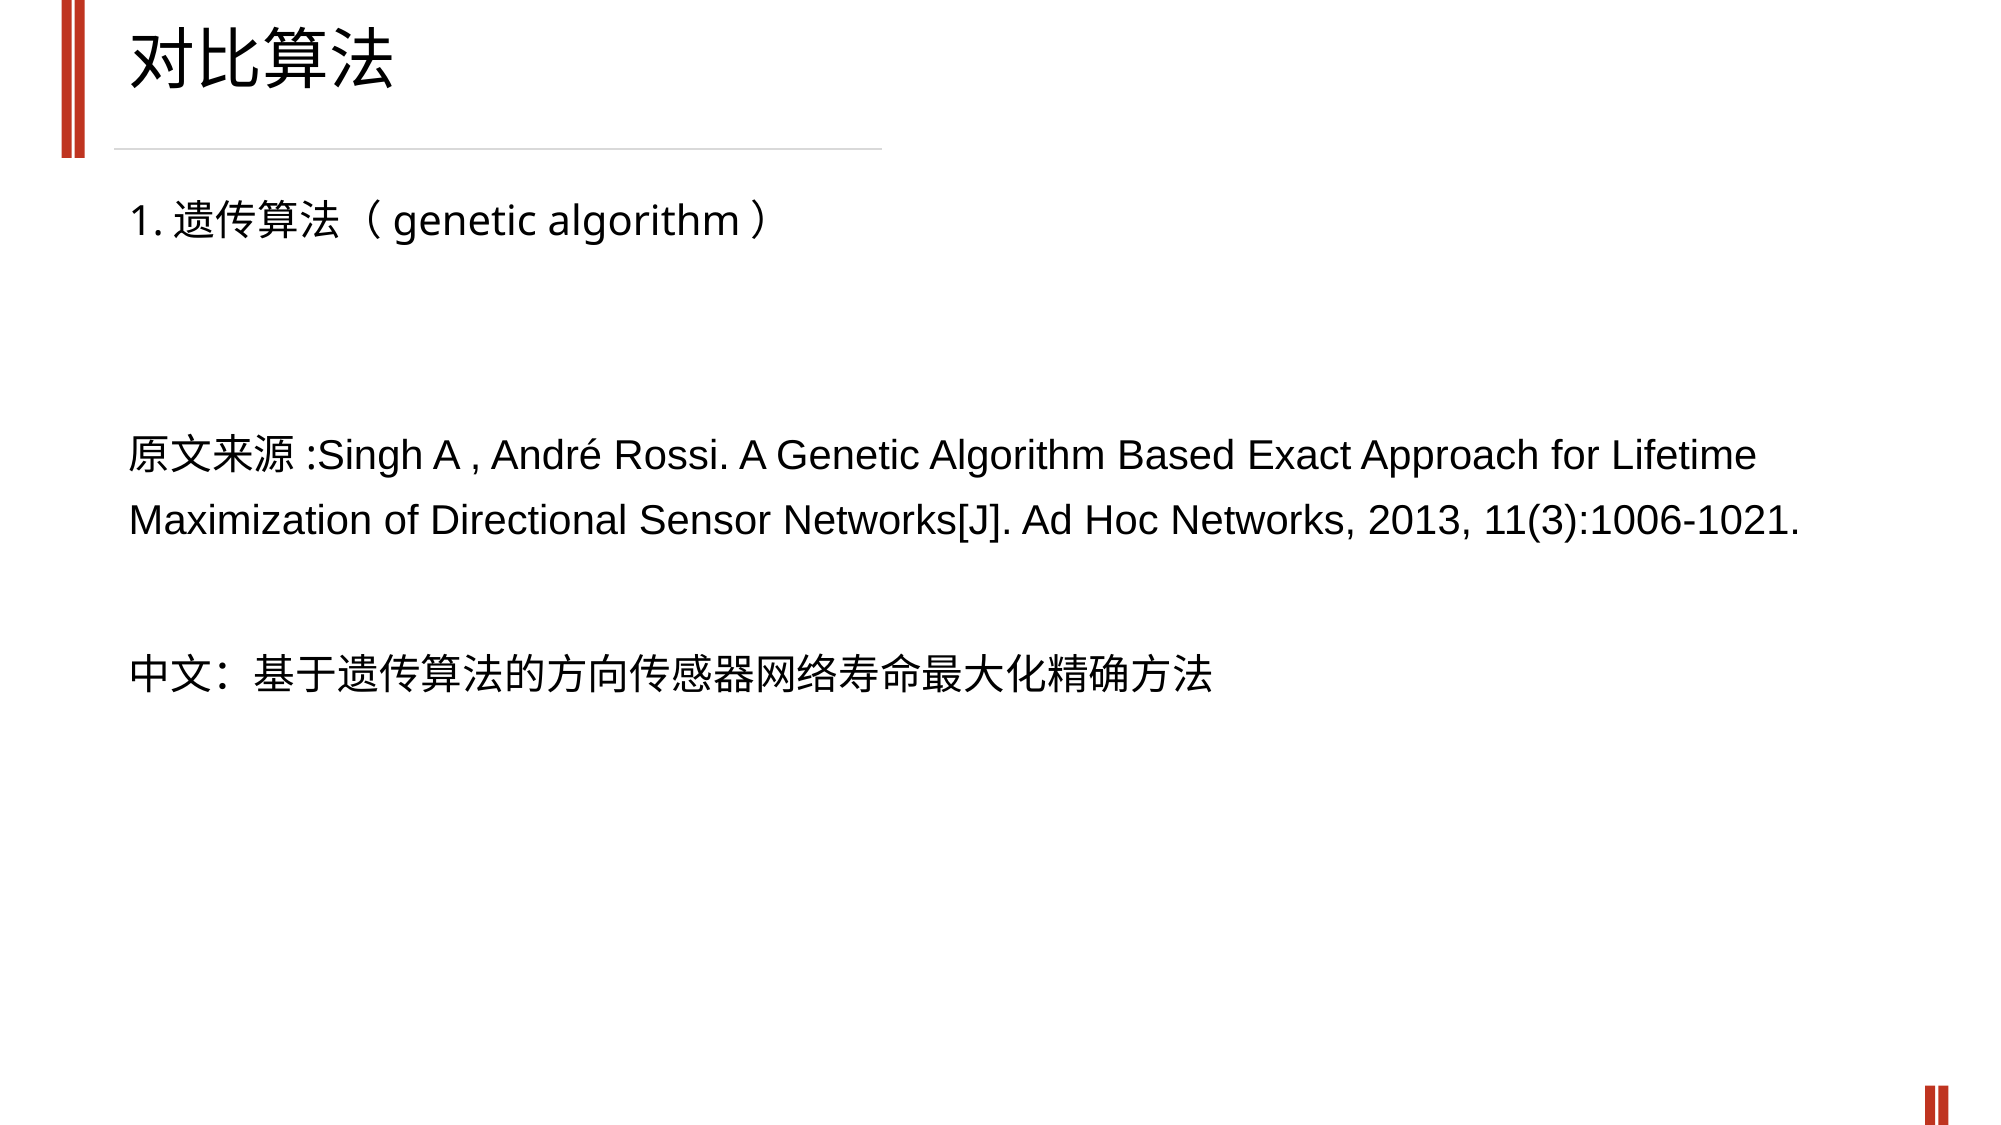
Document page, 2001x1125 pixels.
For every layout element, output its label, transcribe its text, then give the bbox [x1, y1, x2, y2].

text_box 1.遗传算法（genetic algorithm） [114, 171, 890, 252]
text_box 原文来源:Singh A , André Rossi. A Genetic Algorithm Based Exact Approach for Lifetime Maximization of Directional Sensor Networks[J]. Ad Hoc Networks, 2013, 11(3):1006-1021. 中文：基于遗传算法的方向传感器网络寿命最大化精确方法 [114, 405, 1830, 706]
list 对比算法 [114, 9, 1415, 106]
